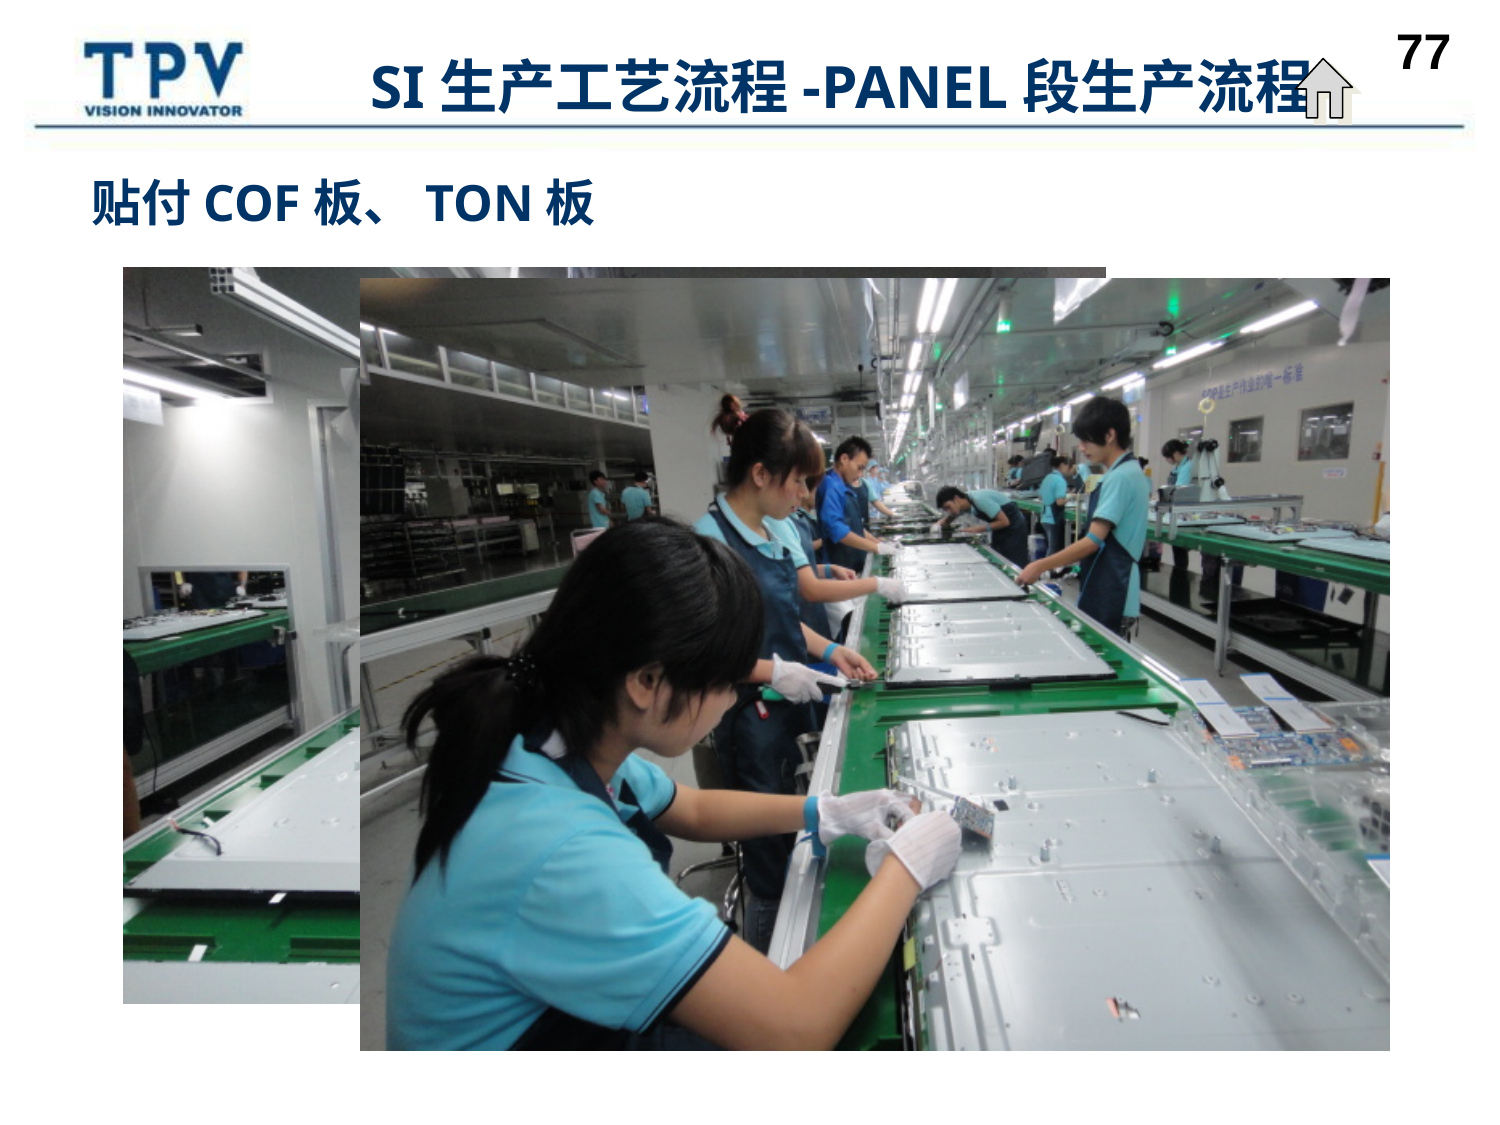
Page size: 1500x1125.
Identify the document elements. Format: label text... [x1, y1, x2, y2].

picture [0, 1, 1500, 1124]
text_box 贴付COF板、TON板 [76, 163, 632, 239]
text_box [1295, 58, 1353, 118]
text_box SI生产工艺流程-PANEL段生产流程 [355, 42, 1341, 128]
